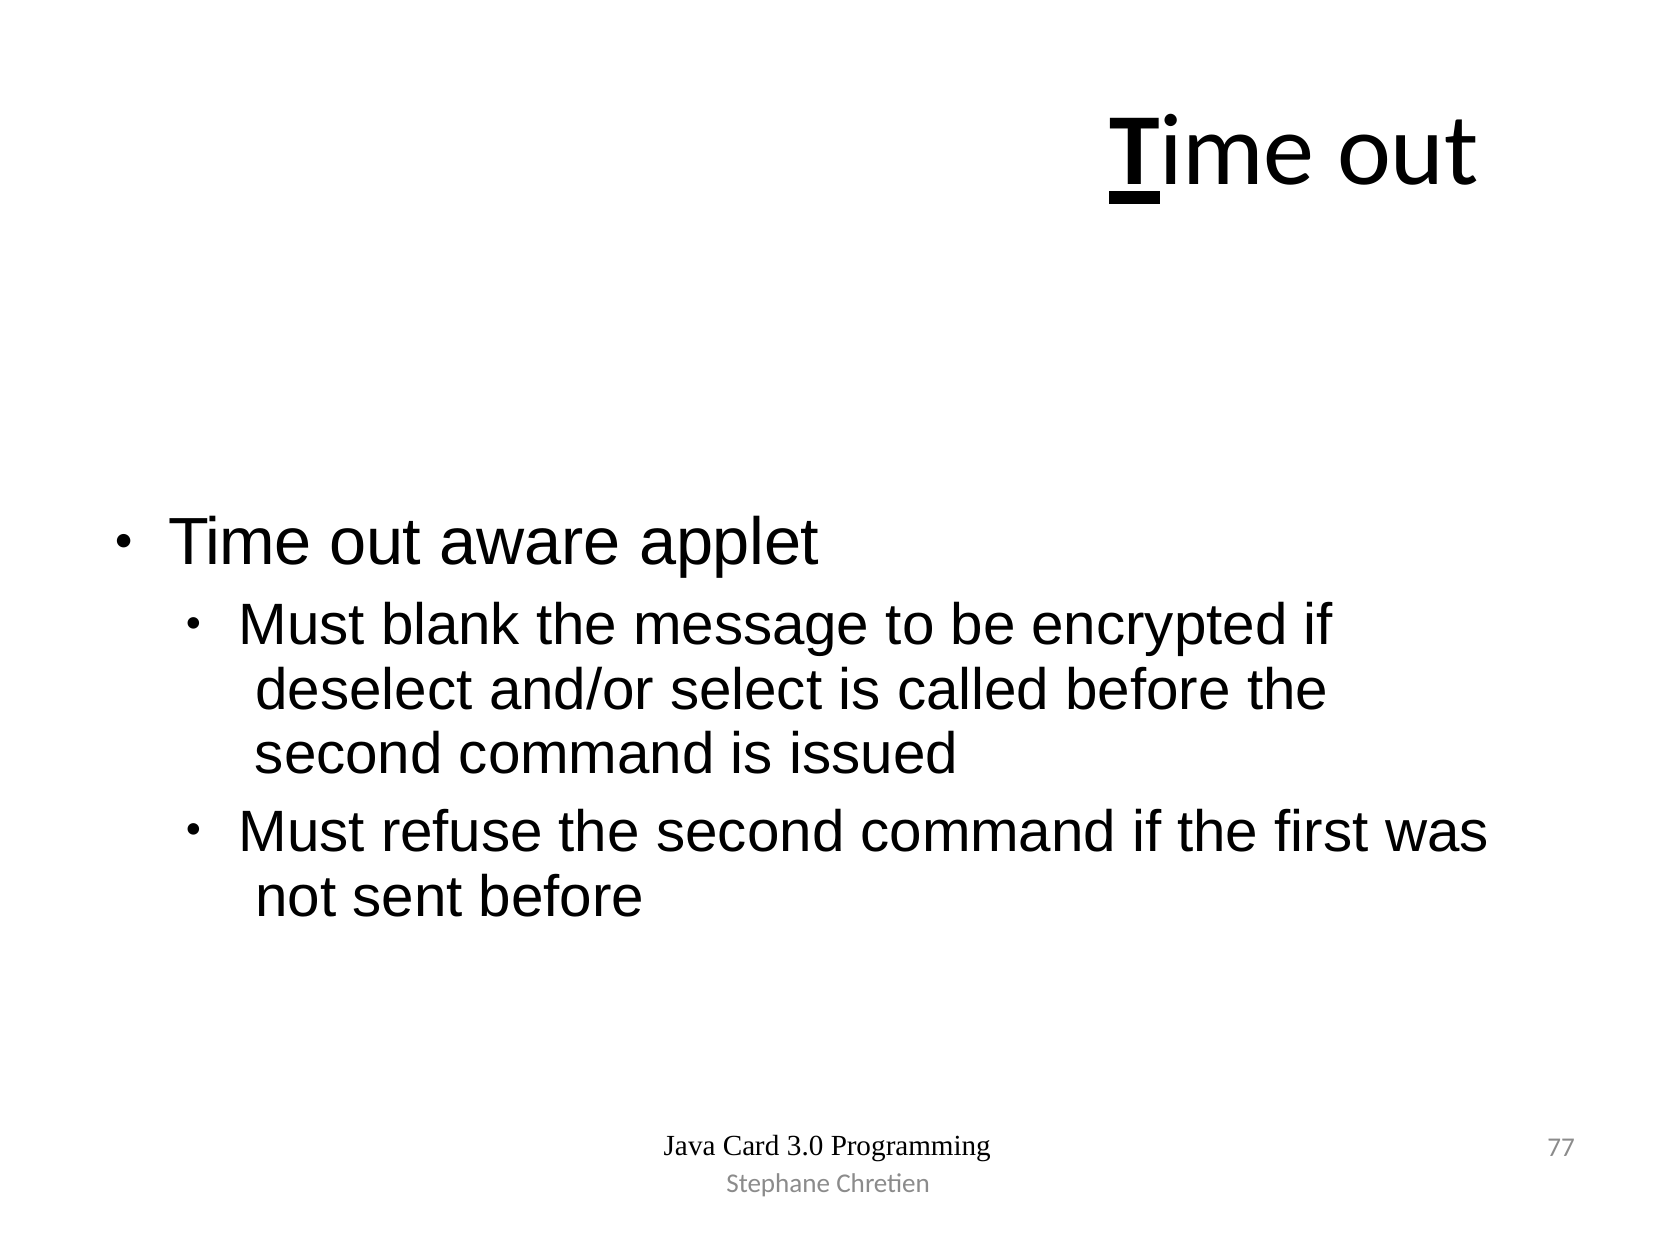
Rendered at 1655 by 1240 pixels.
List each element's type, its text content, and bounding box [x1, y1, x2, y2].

text_box ● [112, 520, 141, 556]
text_box ● [183, 605, 209, 636]
title Time out [54, 1, 1600, 247]
text_box Time out aware applet [166, 497, 827, 578]
text_box Must blank the message to be encrypted if deselect and/or select is called before the second command is issued Must refuse the second command if the first was not sent before [236, 591, 1493, 928]
text_box Java Card 3.0 Programming [661, 1130, 994, 1162]
text_box ● [183, 811, 209, 842]
slide_number 77 [1522, 786, 1575, 1240]
footer Stephane Chretien [565, 928, 1089, 1240]
